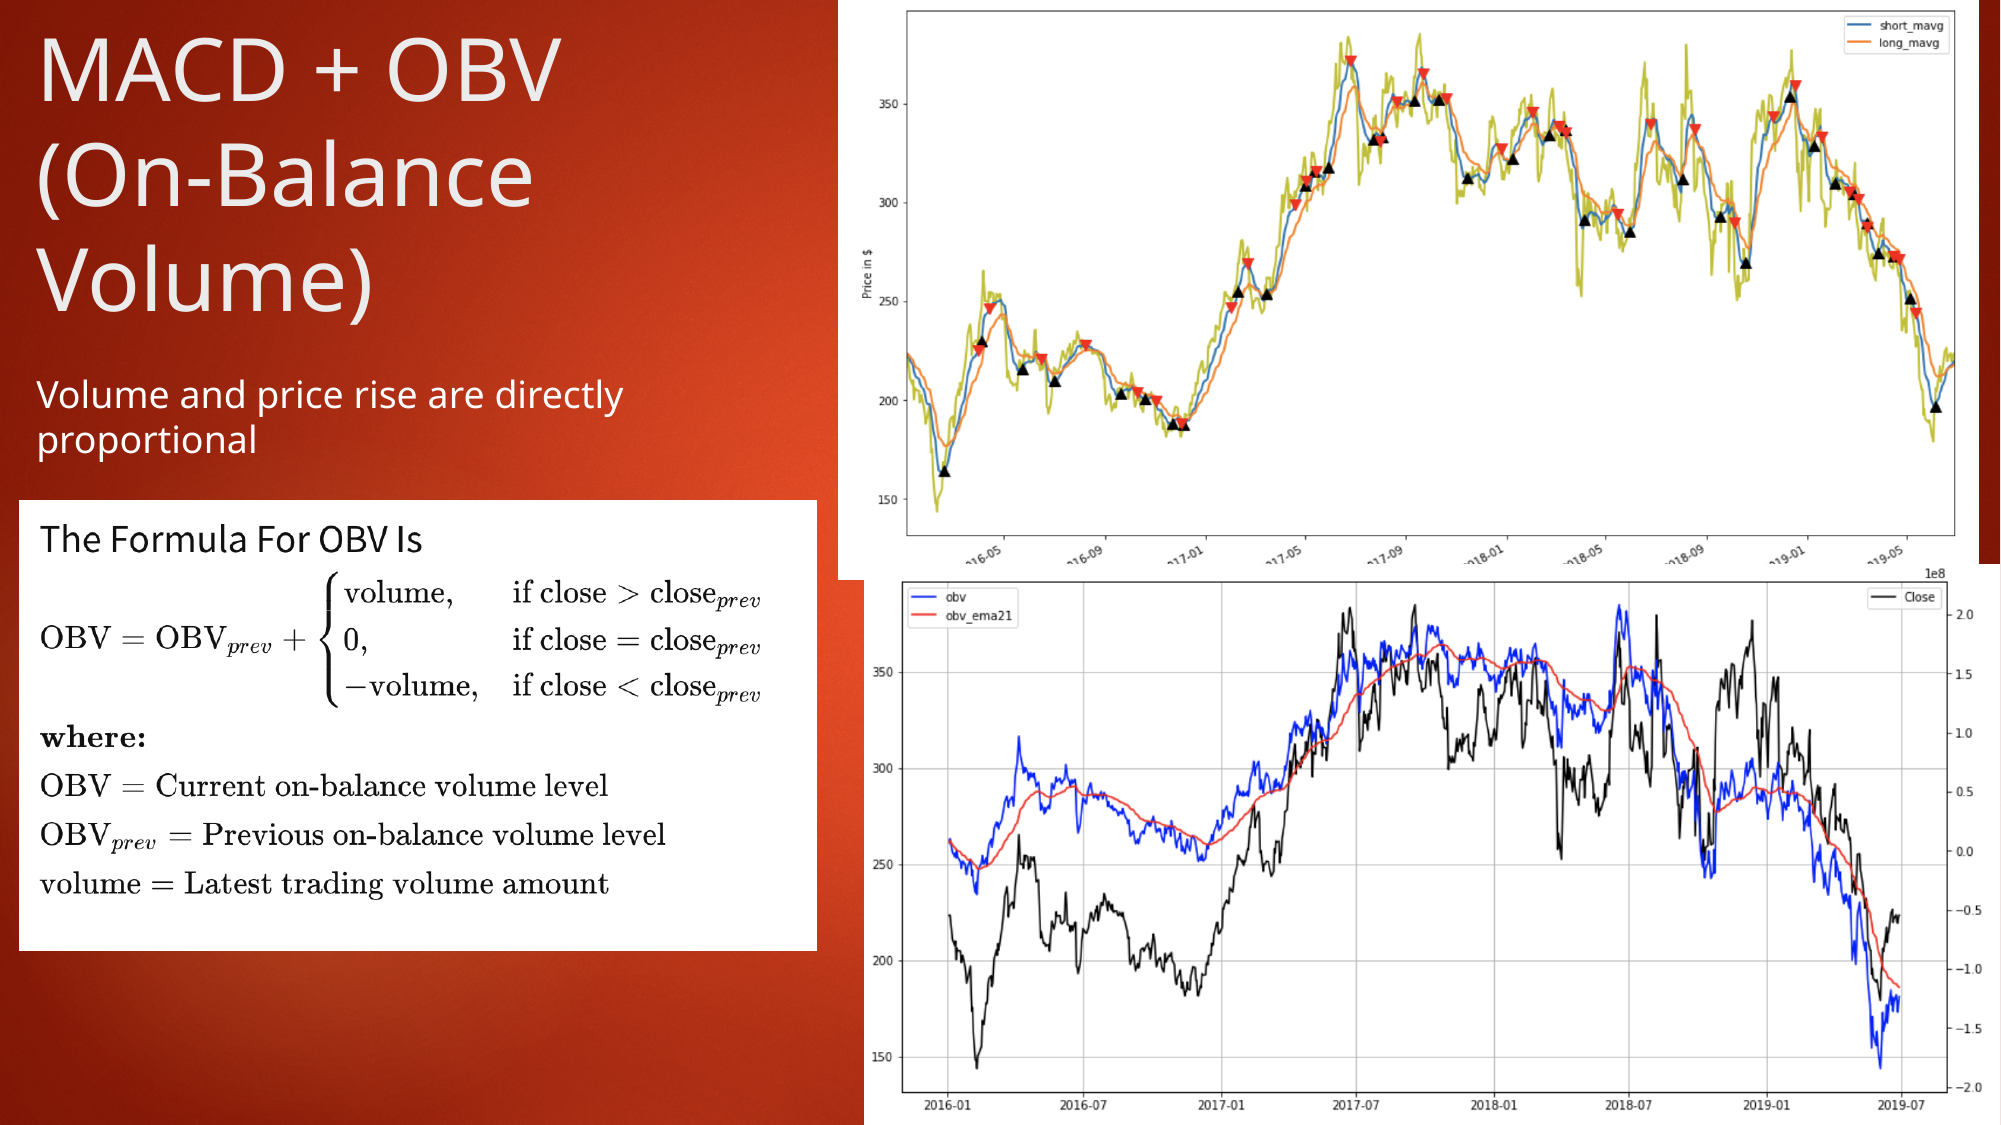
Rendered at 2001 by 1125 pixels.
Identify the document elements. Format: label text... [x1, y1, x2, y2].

text_box Volume and price rise are directly proportional [21, 363, 751, 499]
title MACD + OBV (On-Balance Volume) [21, 6, 817, 298]
picture [0, 437, 817, 1125]
picture [838, 0, 2000, 1125]
